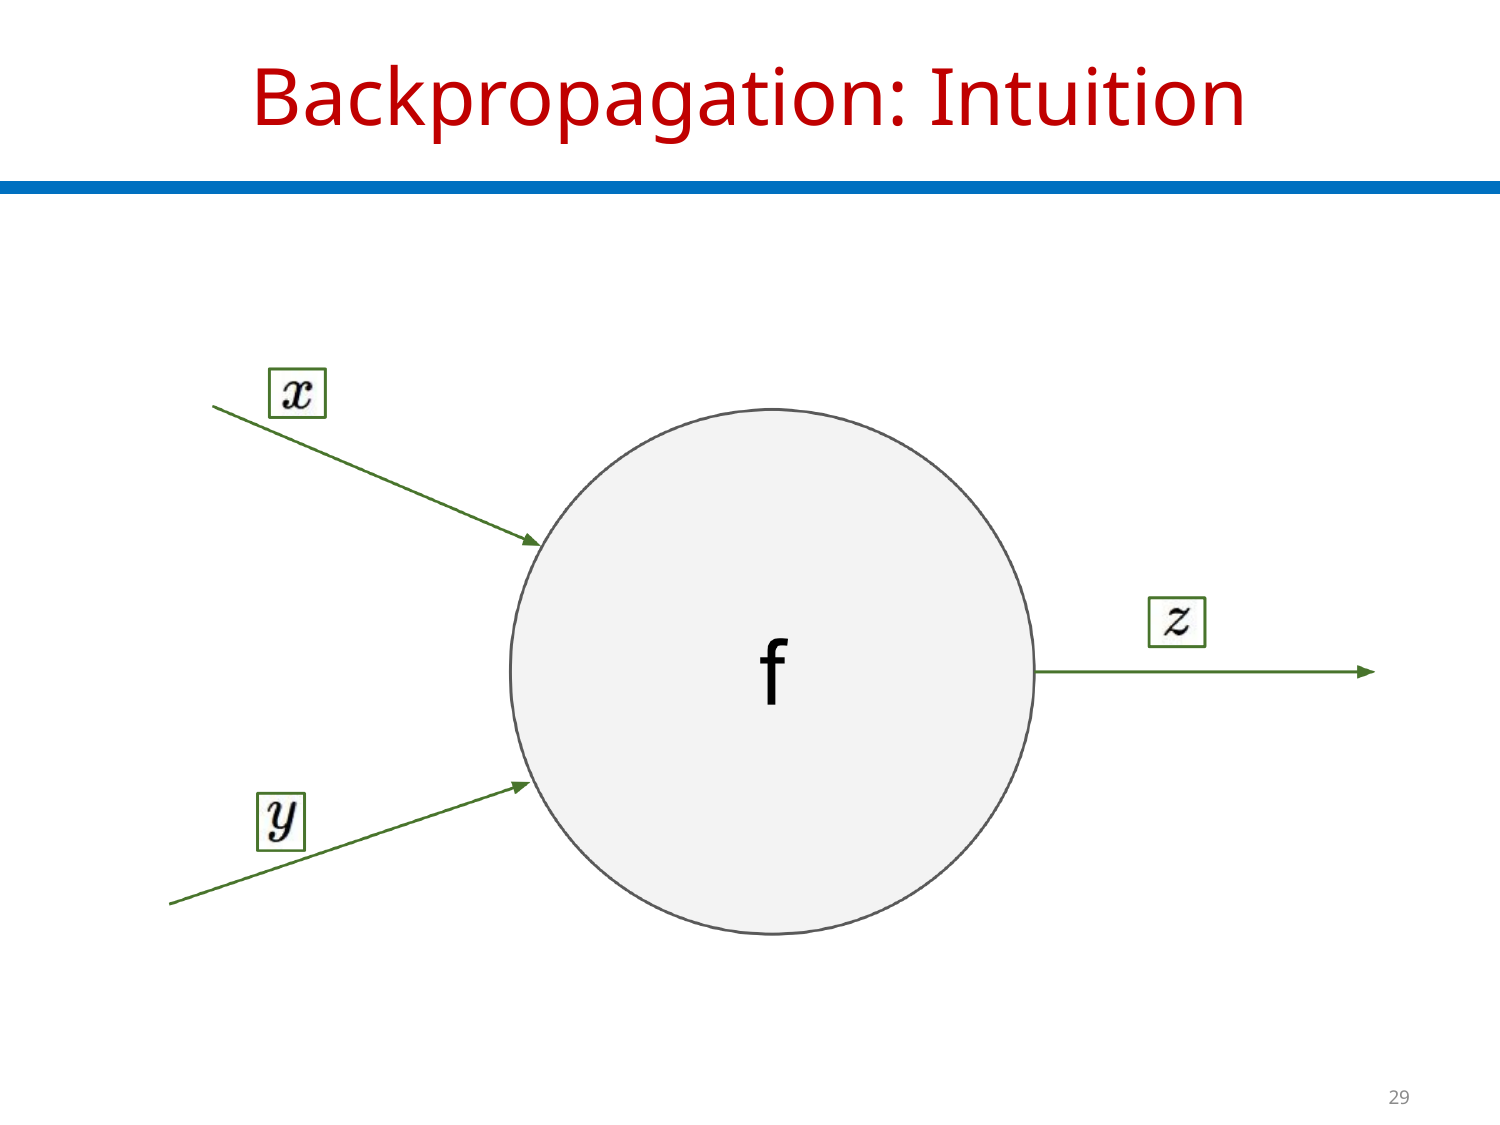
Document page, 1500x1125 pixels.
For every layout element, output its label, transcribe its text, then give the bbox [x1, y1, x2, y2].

slide_number 29 [1074, 1085, 1425, 1112]
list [74, 344, 1426, 997]
title Backpropagation: Intuition [0, 0, 1500, 188]
